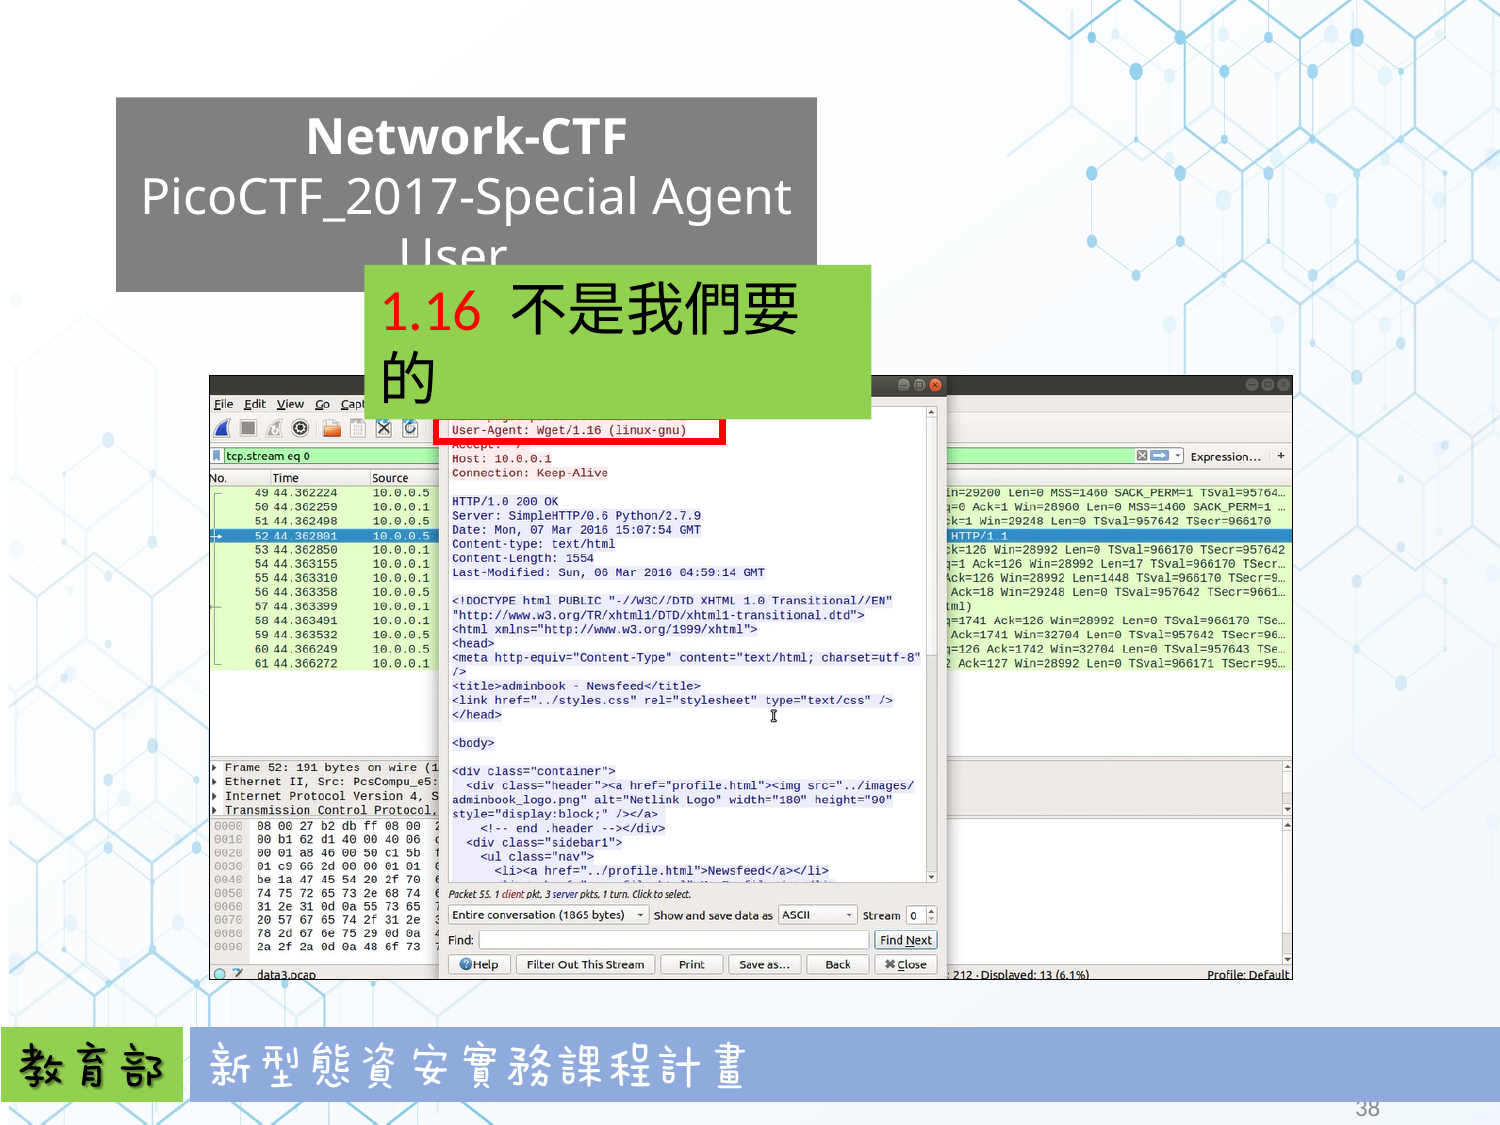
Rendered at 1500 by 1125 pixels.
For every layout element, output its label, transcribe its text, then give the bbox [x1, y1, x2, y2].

text_box Network-CTF PicoCTF_2017-Special Agent User [116, 97, 817, 292]
picture [0, 0, 1500, 1125]
text_box 1.16 不是我們要的 [364, 264, 872, 375]
